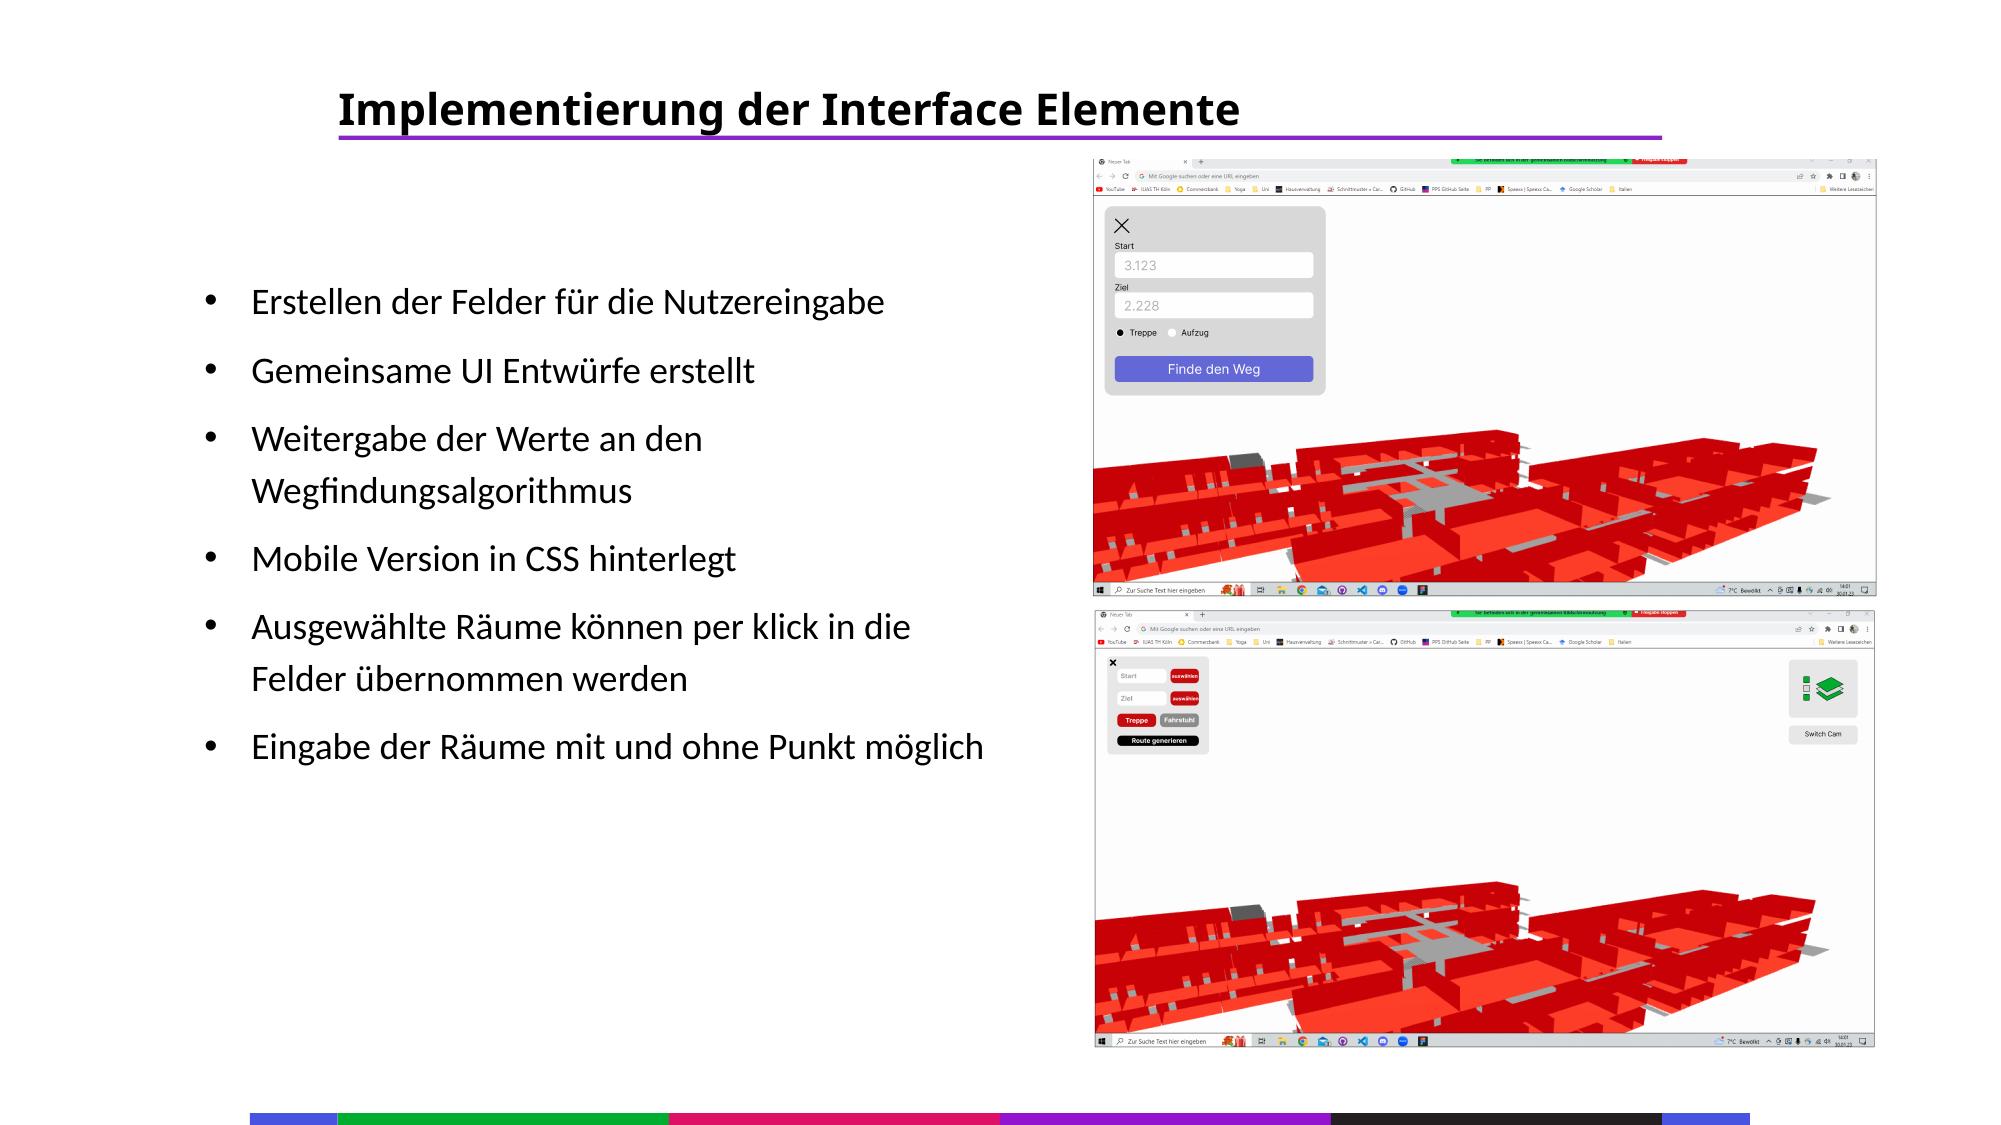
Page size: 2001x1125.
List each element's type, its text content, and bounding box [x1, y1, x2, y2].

picture [1094, 608, 1877, 1048]
picture [1089, 159, 1881, 599]
text_box Implementierung der Interface Elemente [338, 82, 1467, 135]
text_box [249, 1113, 1750, 1125]
text_box Erstellen der Felder für die Nutzereingabe Gemeinsame UI Entwürfe erstellt Weitergabe der Werte an den Wegfindungsalgorithmus Mobile Version in CSS hinterlegt Ausgewählte Räume können per klick in die Felder übernommen werden Eingabe der Räume mit und ohne Punkt möglich [189, 263, 1016, 844]
